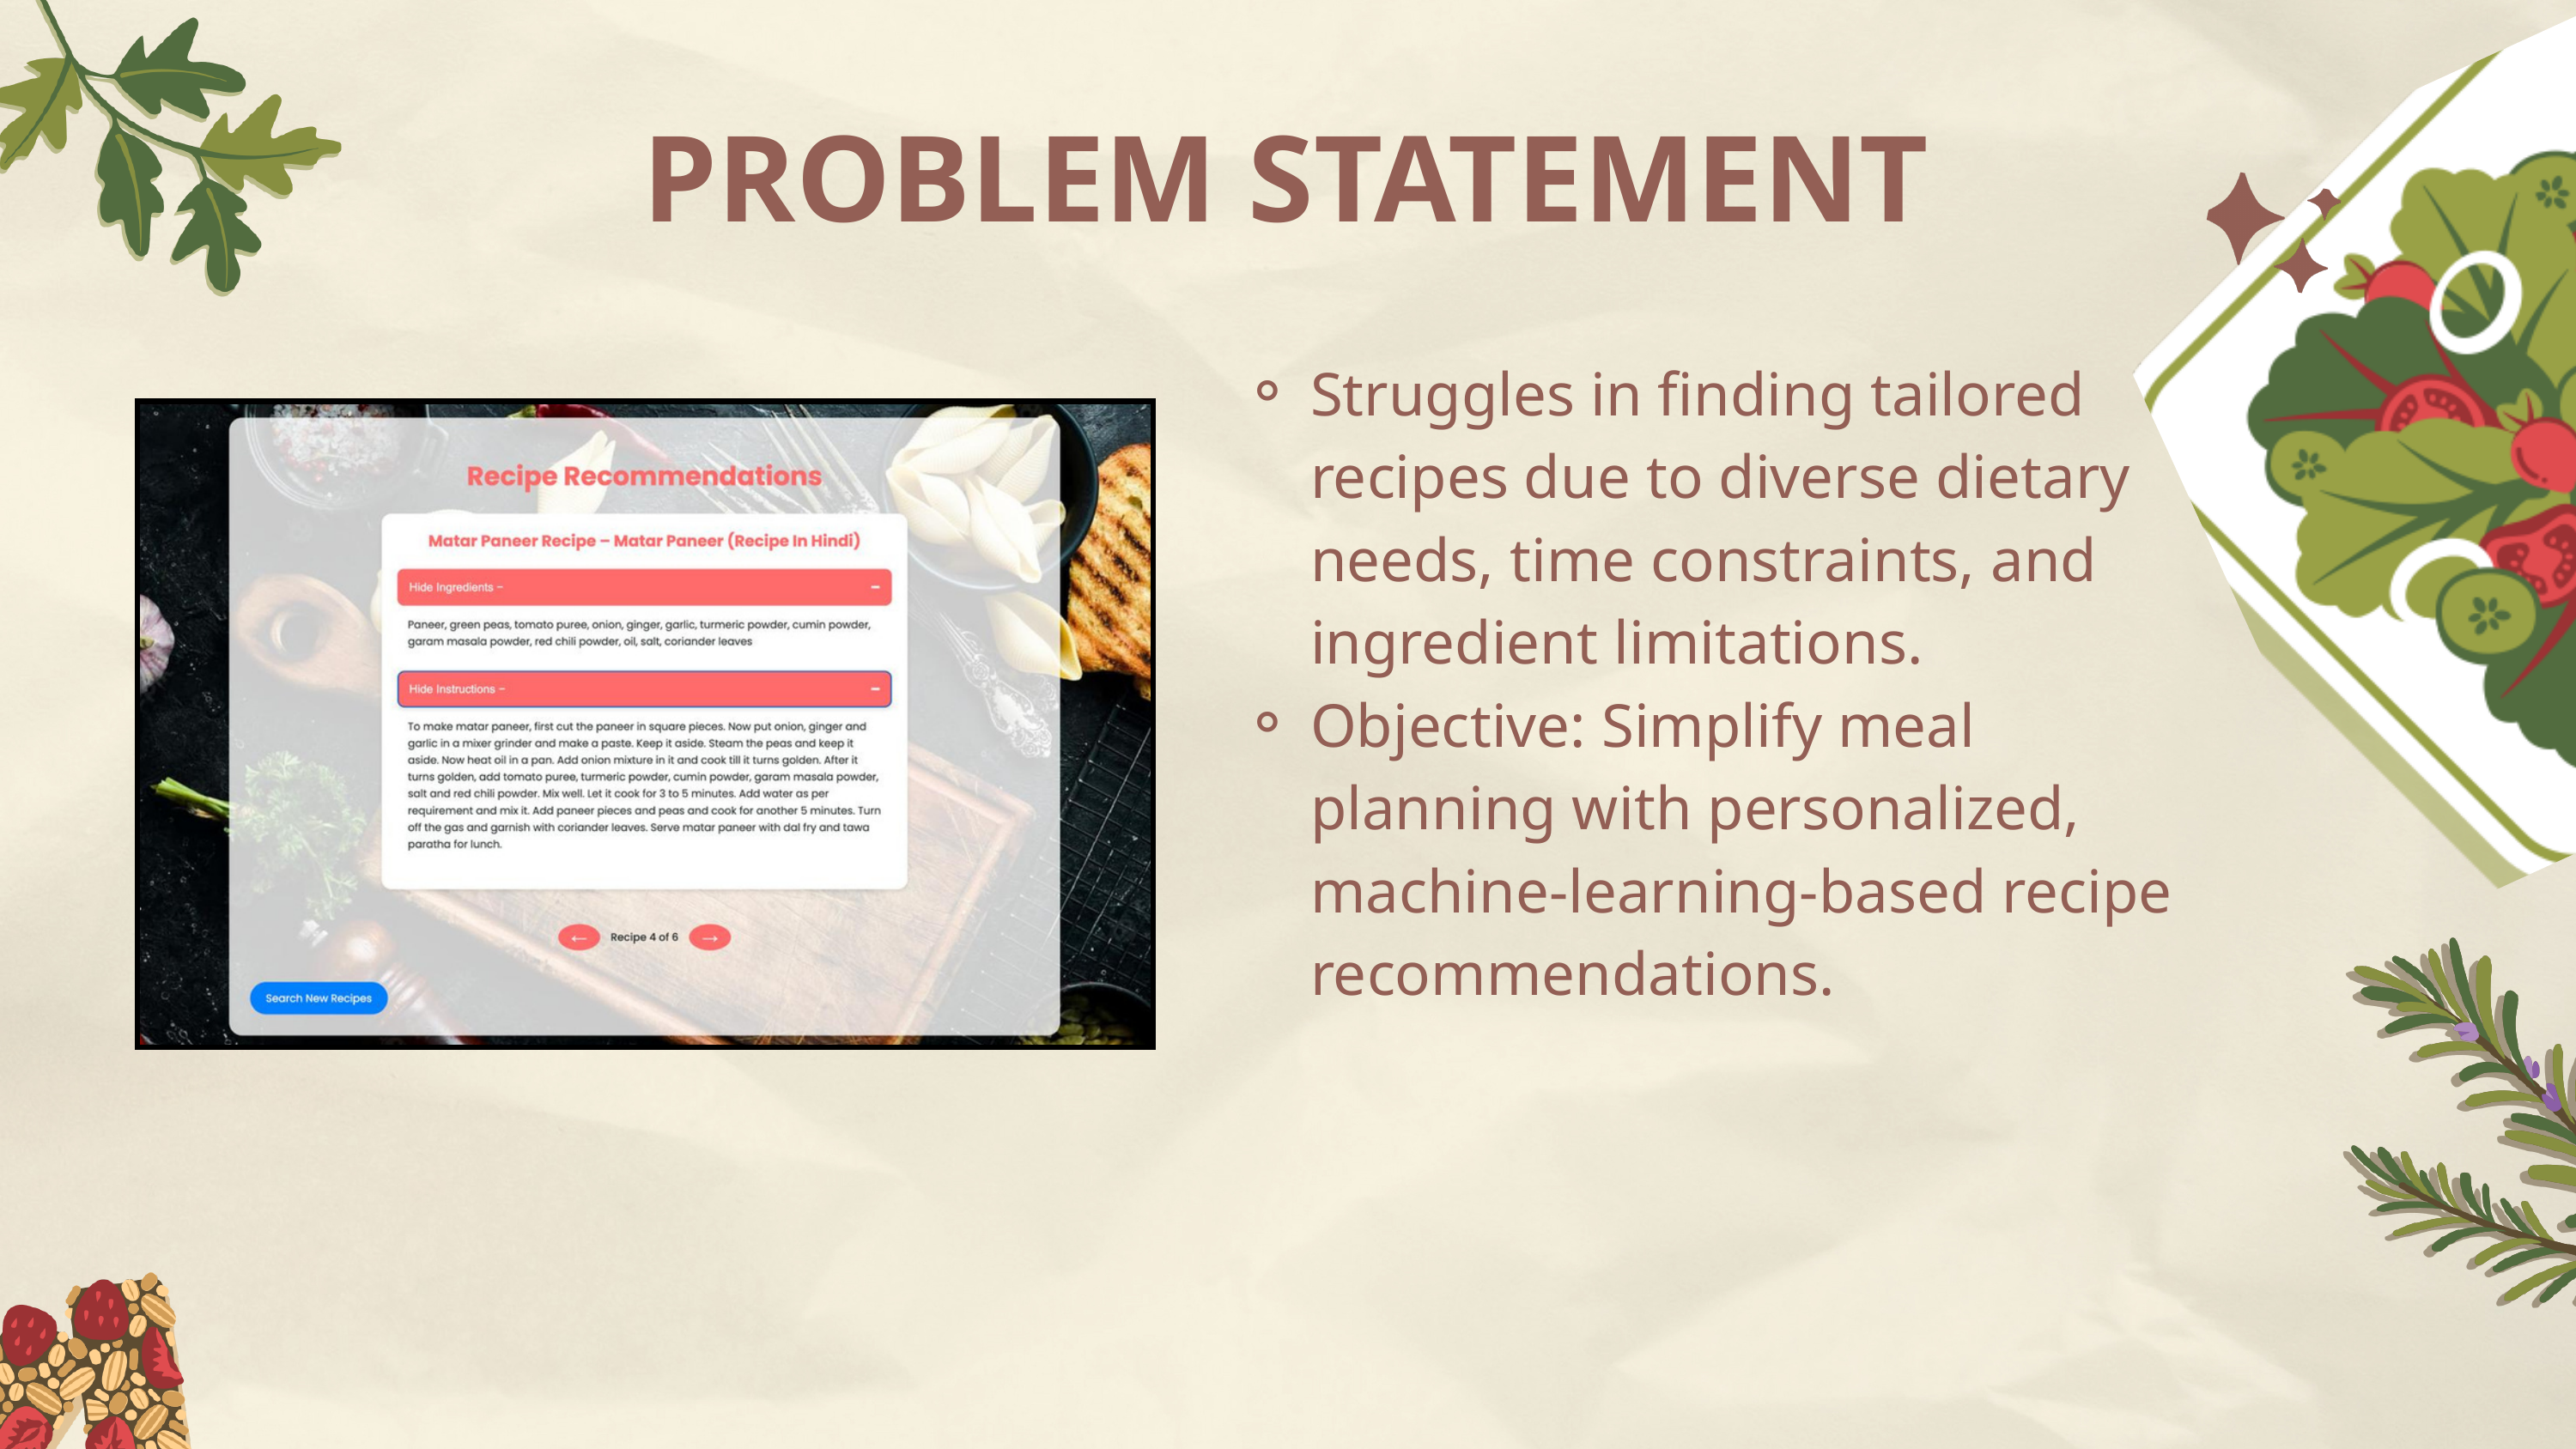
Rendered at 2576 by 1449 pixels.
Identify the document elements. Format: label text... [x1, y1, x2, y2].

text_box PROBLEM STATEMENT [642, 79, 2101, 246]
text_box Struggles in finding tailored recipes due to diverse dietary needs, time constraints, and ingredient limitations. Objective: Simplify meal planning with personalized, machine-learning-based recipe recommendations. [1109, 344, 2215, 1090]
text_box [2196, 167, 2343, 298]
text_box [137, 401, 1109, 1048]
text_box [0, 1271, 211, 1449]
text_box [2074, 15, 2576, 937]
text_box [0, 0, 2576, 1449]
text_box [0, 0, 342, 298]
text_box [2342, 937, 2576, 1308]
